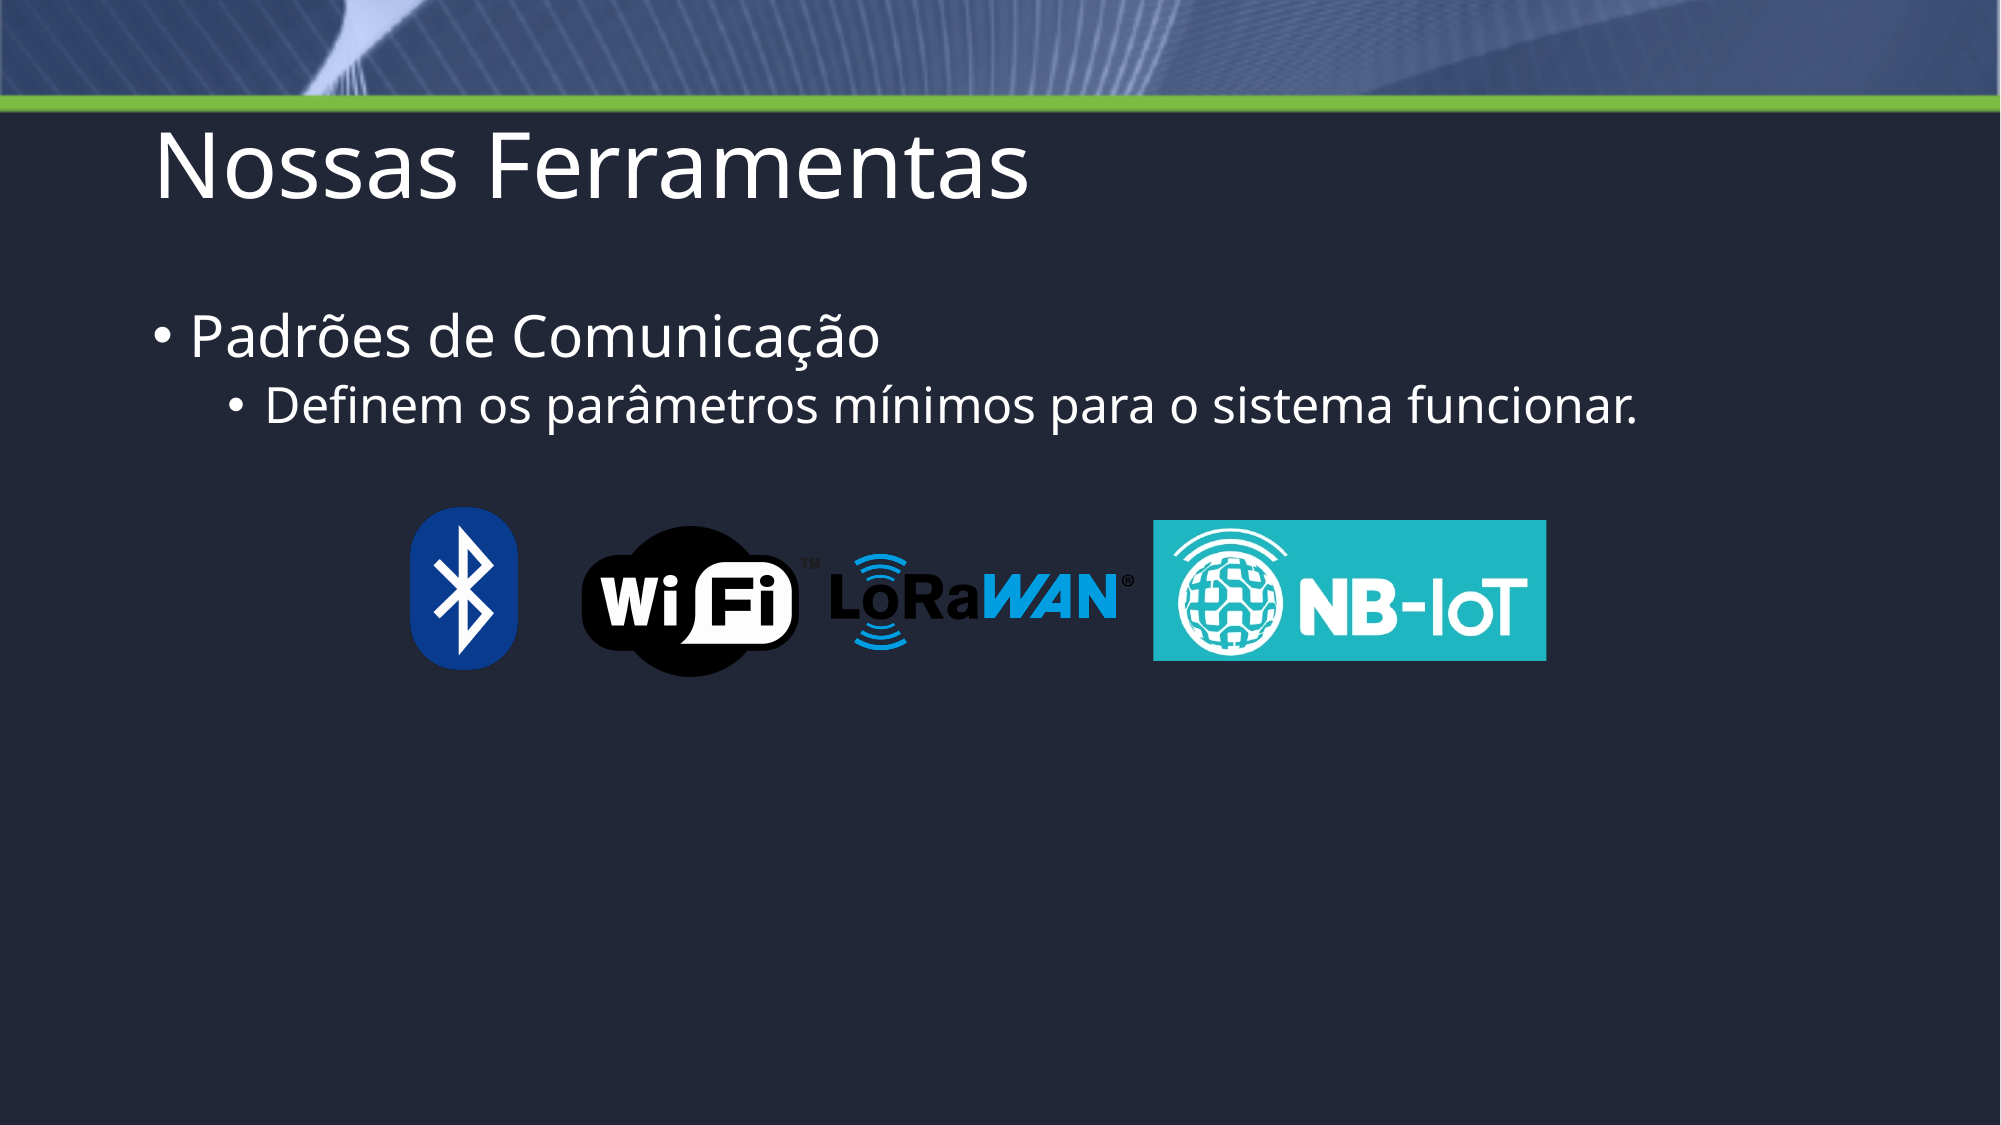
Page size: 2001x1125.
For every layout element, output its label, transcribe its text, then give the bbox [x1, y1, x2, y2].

picture [0, 0, 2001, 1125]
title Nossas Ferramentas [137, 59, 1863, 278]
list Padrões de Comunicação Definem os parâmetros mínimos para o sistema funcionar. [137, 299, 1879, 1088]
